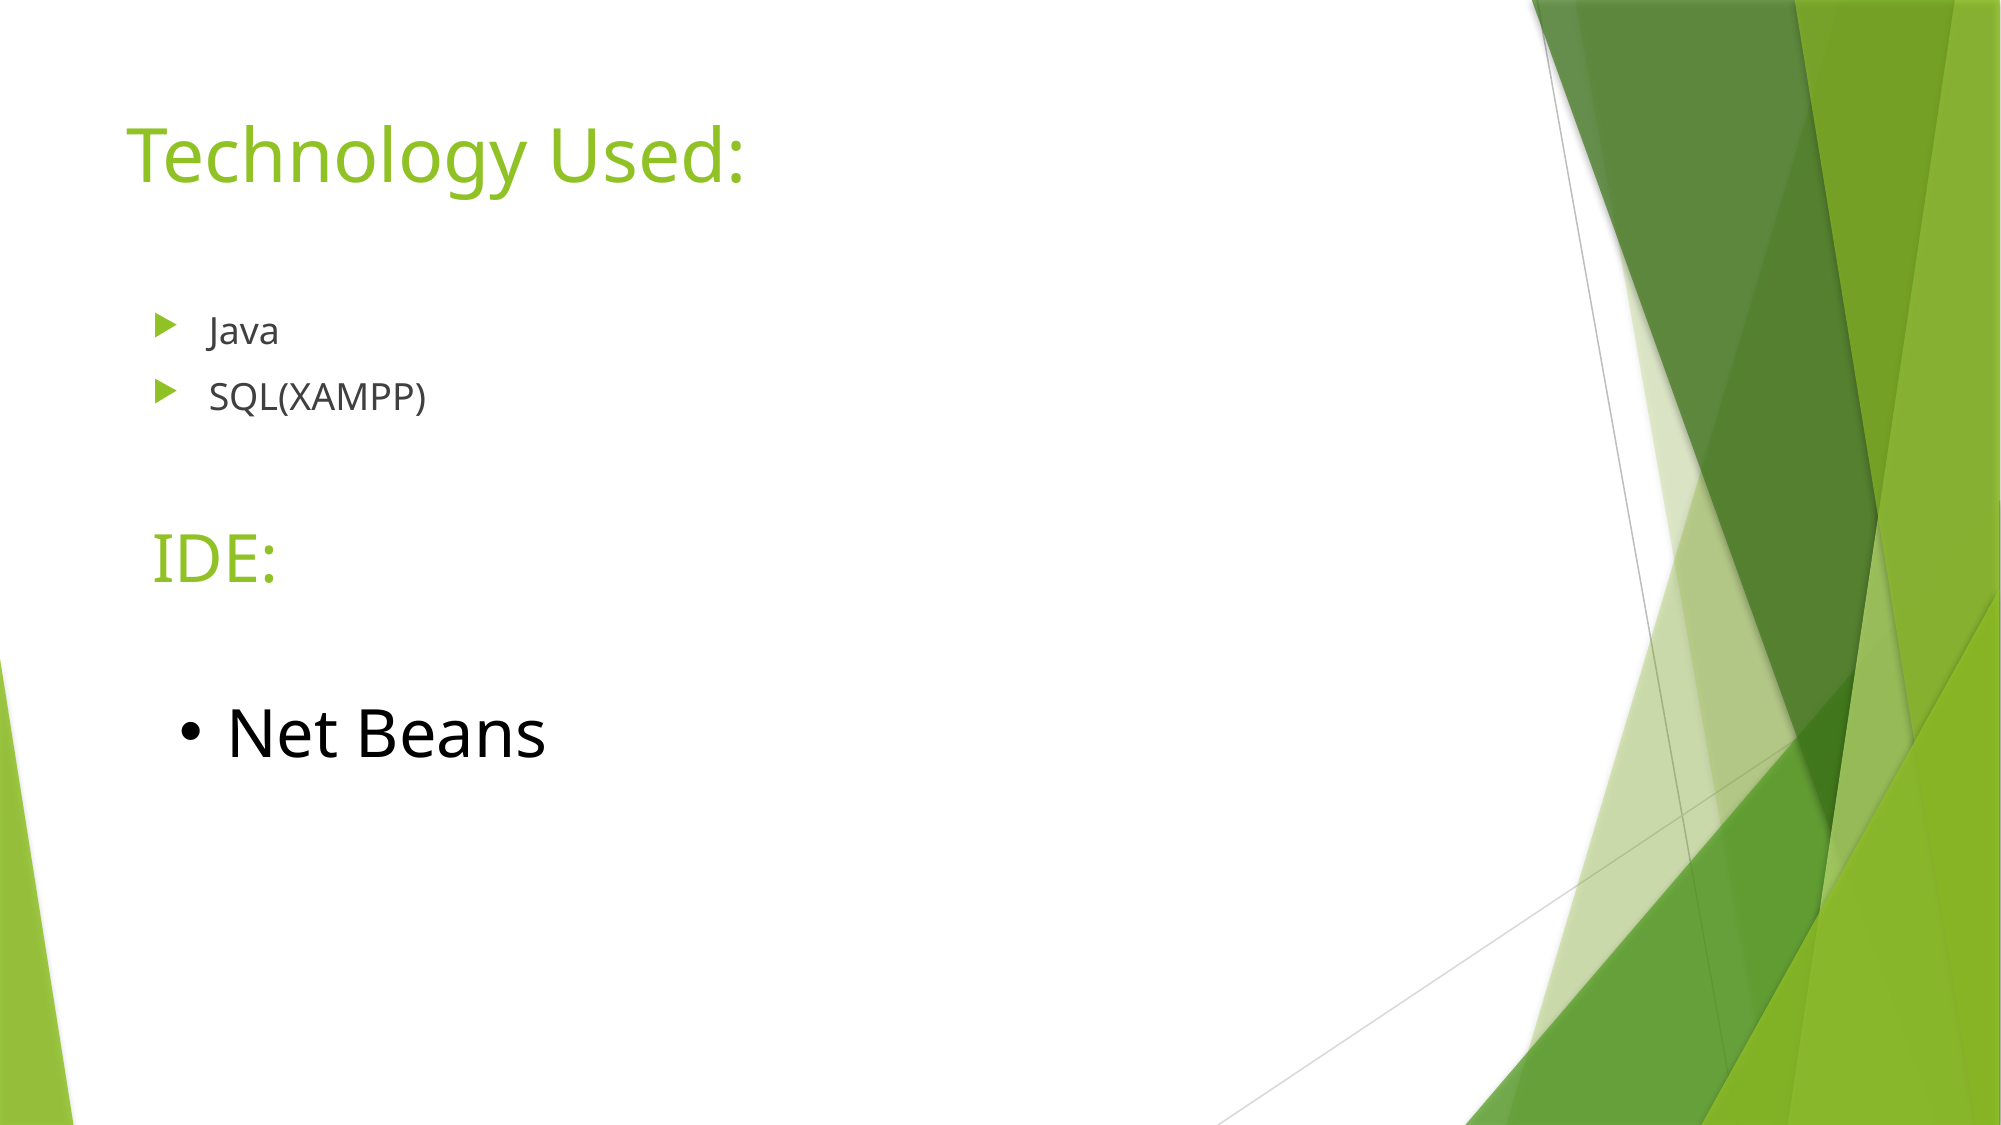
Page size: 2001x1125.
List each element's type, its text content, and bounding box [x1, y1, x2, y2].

text_box Net Beans [164, 683, 969, 823]
text_box IDE: [137, 508, 1280, 603]
list Java SQL(XAMPP) [137, 299, 1863, 537]
title Technology Used: [111, 99, 1522, 317]
